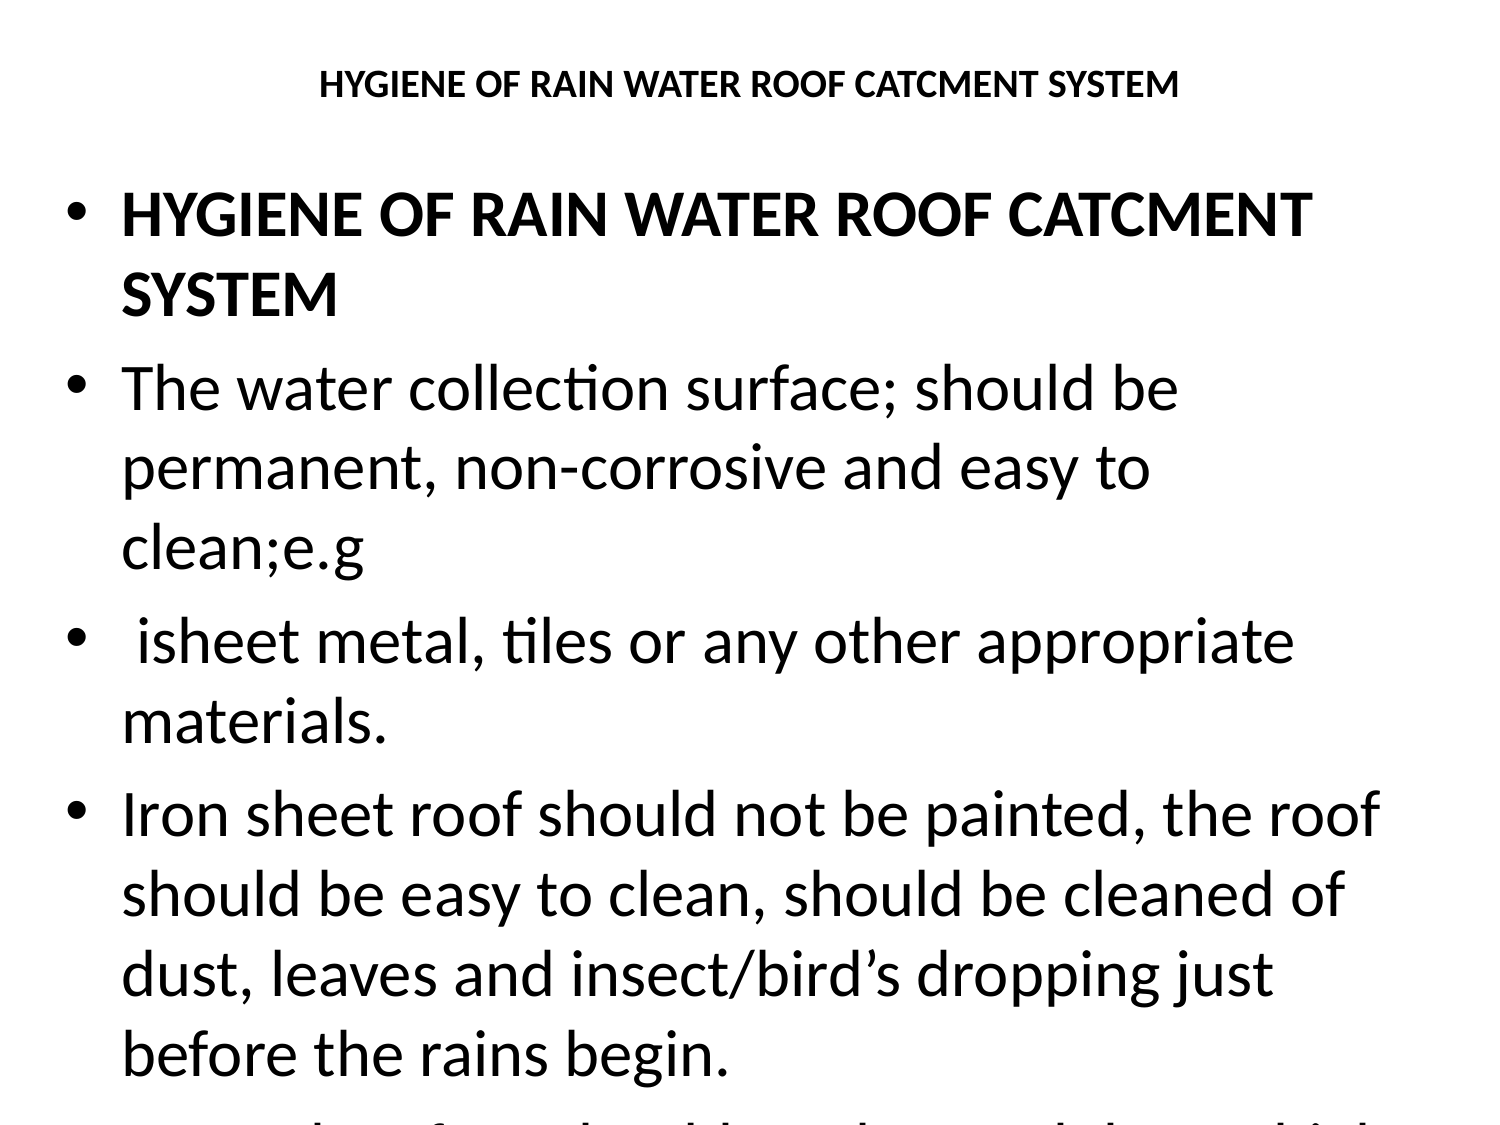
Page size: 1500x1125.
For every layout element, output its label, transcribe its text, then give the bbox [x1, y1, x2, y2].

title HYGIENE OF RAIN WATER ROOF CATCMENT SYSTEM [75, 0, 1425, 162]
list HYGIENE OF RAIN WATER ROOF CATCMENT SYSTEM The water collection surface; should be permanent, non-corrosive and easy to clean;e.g isheet metal, tiles or any other appropriate materials. Iron sheet roof should not be painted, the roof should be easy to clean, should be cleaned of dust, leaves and insect/bird’s dropping just before the rains begin. Ground surface should not be used due to high chances of faecal contamination. Grass thatched roofs are not good due taste from soot [50, 162, 1425, 1100]
